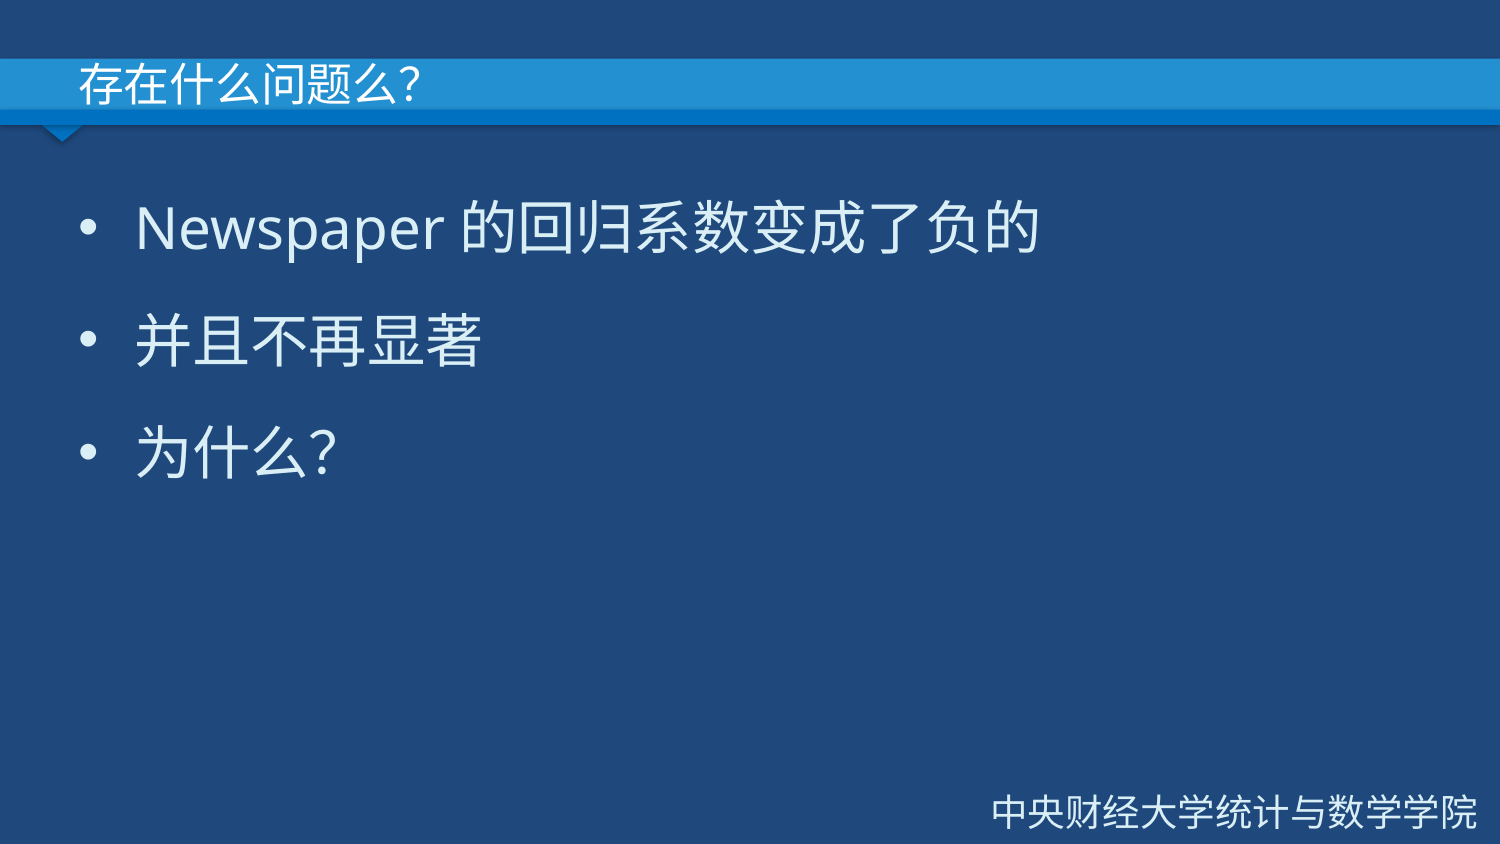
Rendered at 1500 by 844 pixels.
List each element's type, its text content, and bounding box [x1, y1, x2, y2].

title 存在什么问题么？ [63, 54, 1414, 112]
list Newspaper的回归系数变成了负的 并且不再显著 为什么？ [63, 169, 1414, 785]
